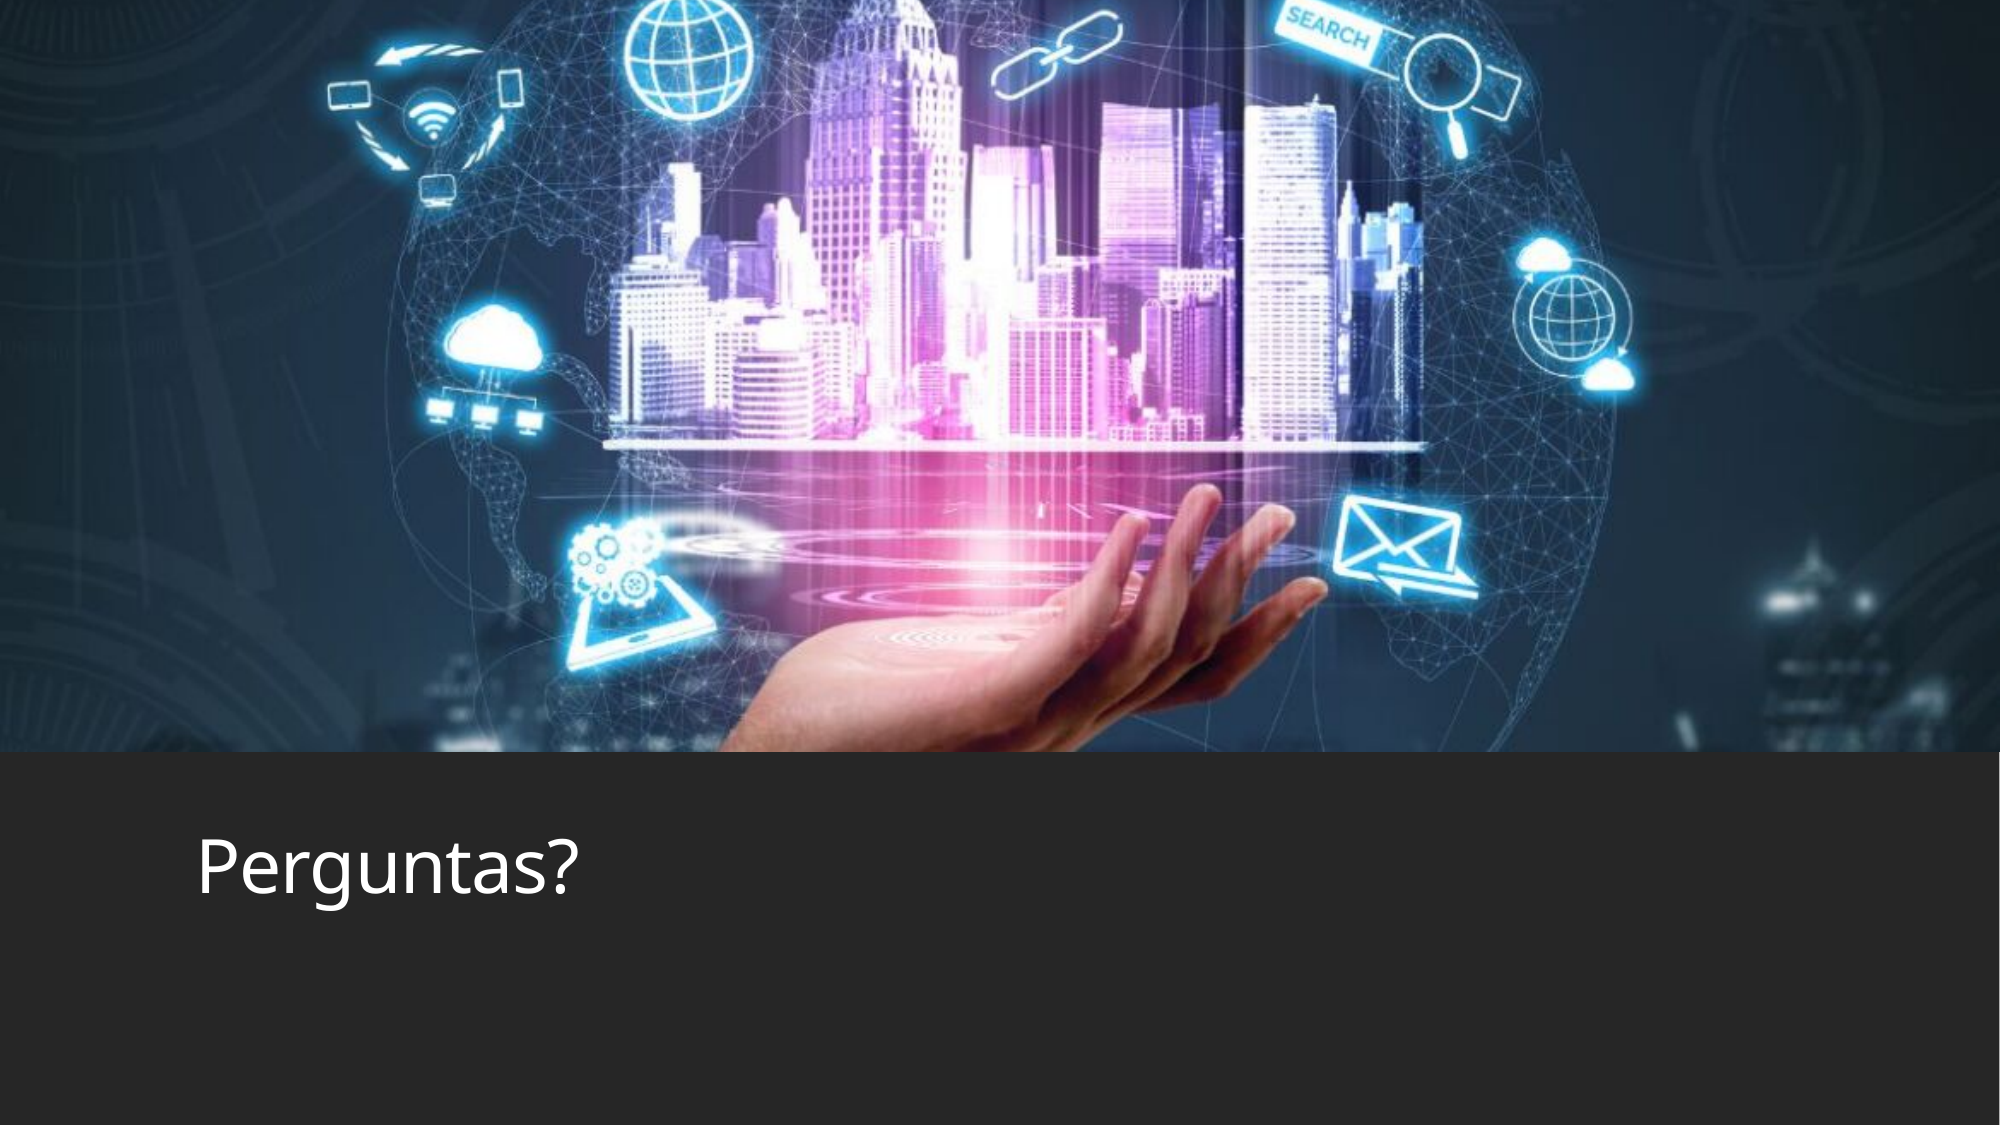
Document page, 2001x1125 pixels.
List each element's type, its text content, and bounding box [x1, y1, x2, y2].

title Perguntas? [180, 787, 1839, 910]
picture [0, 0, 2000, 752]
